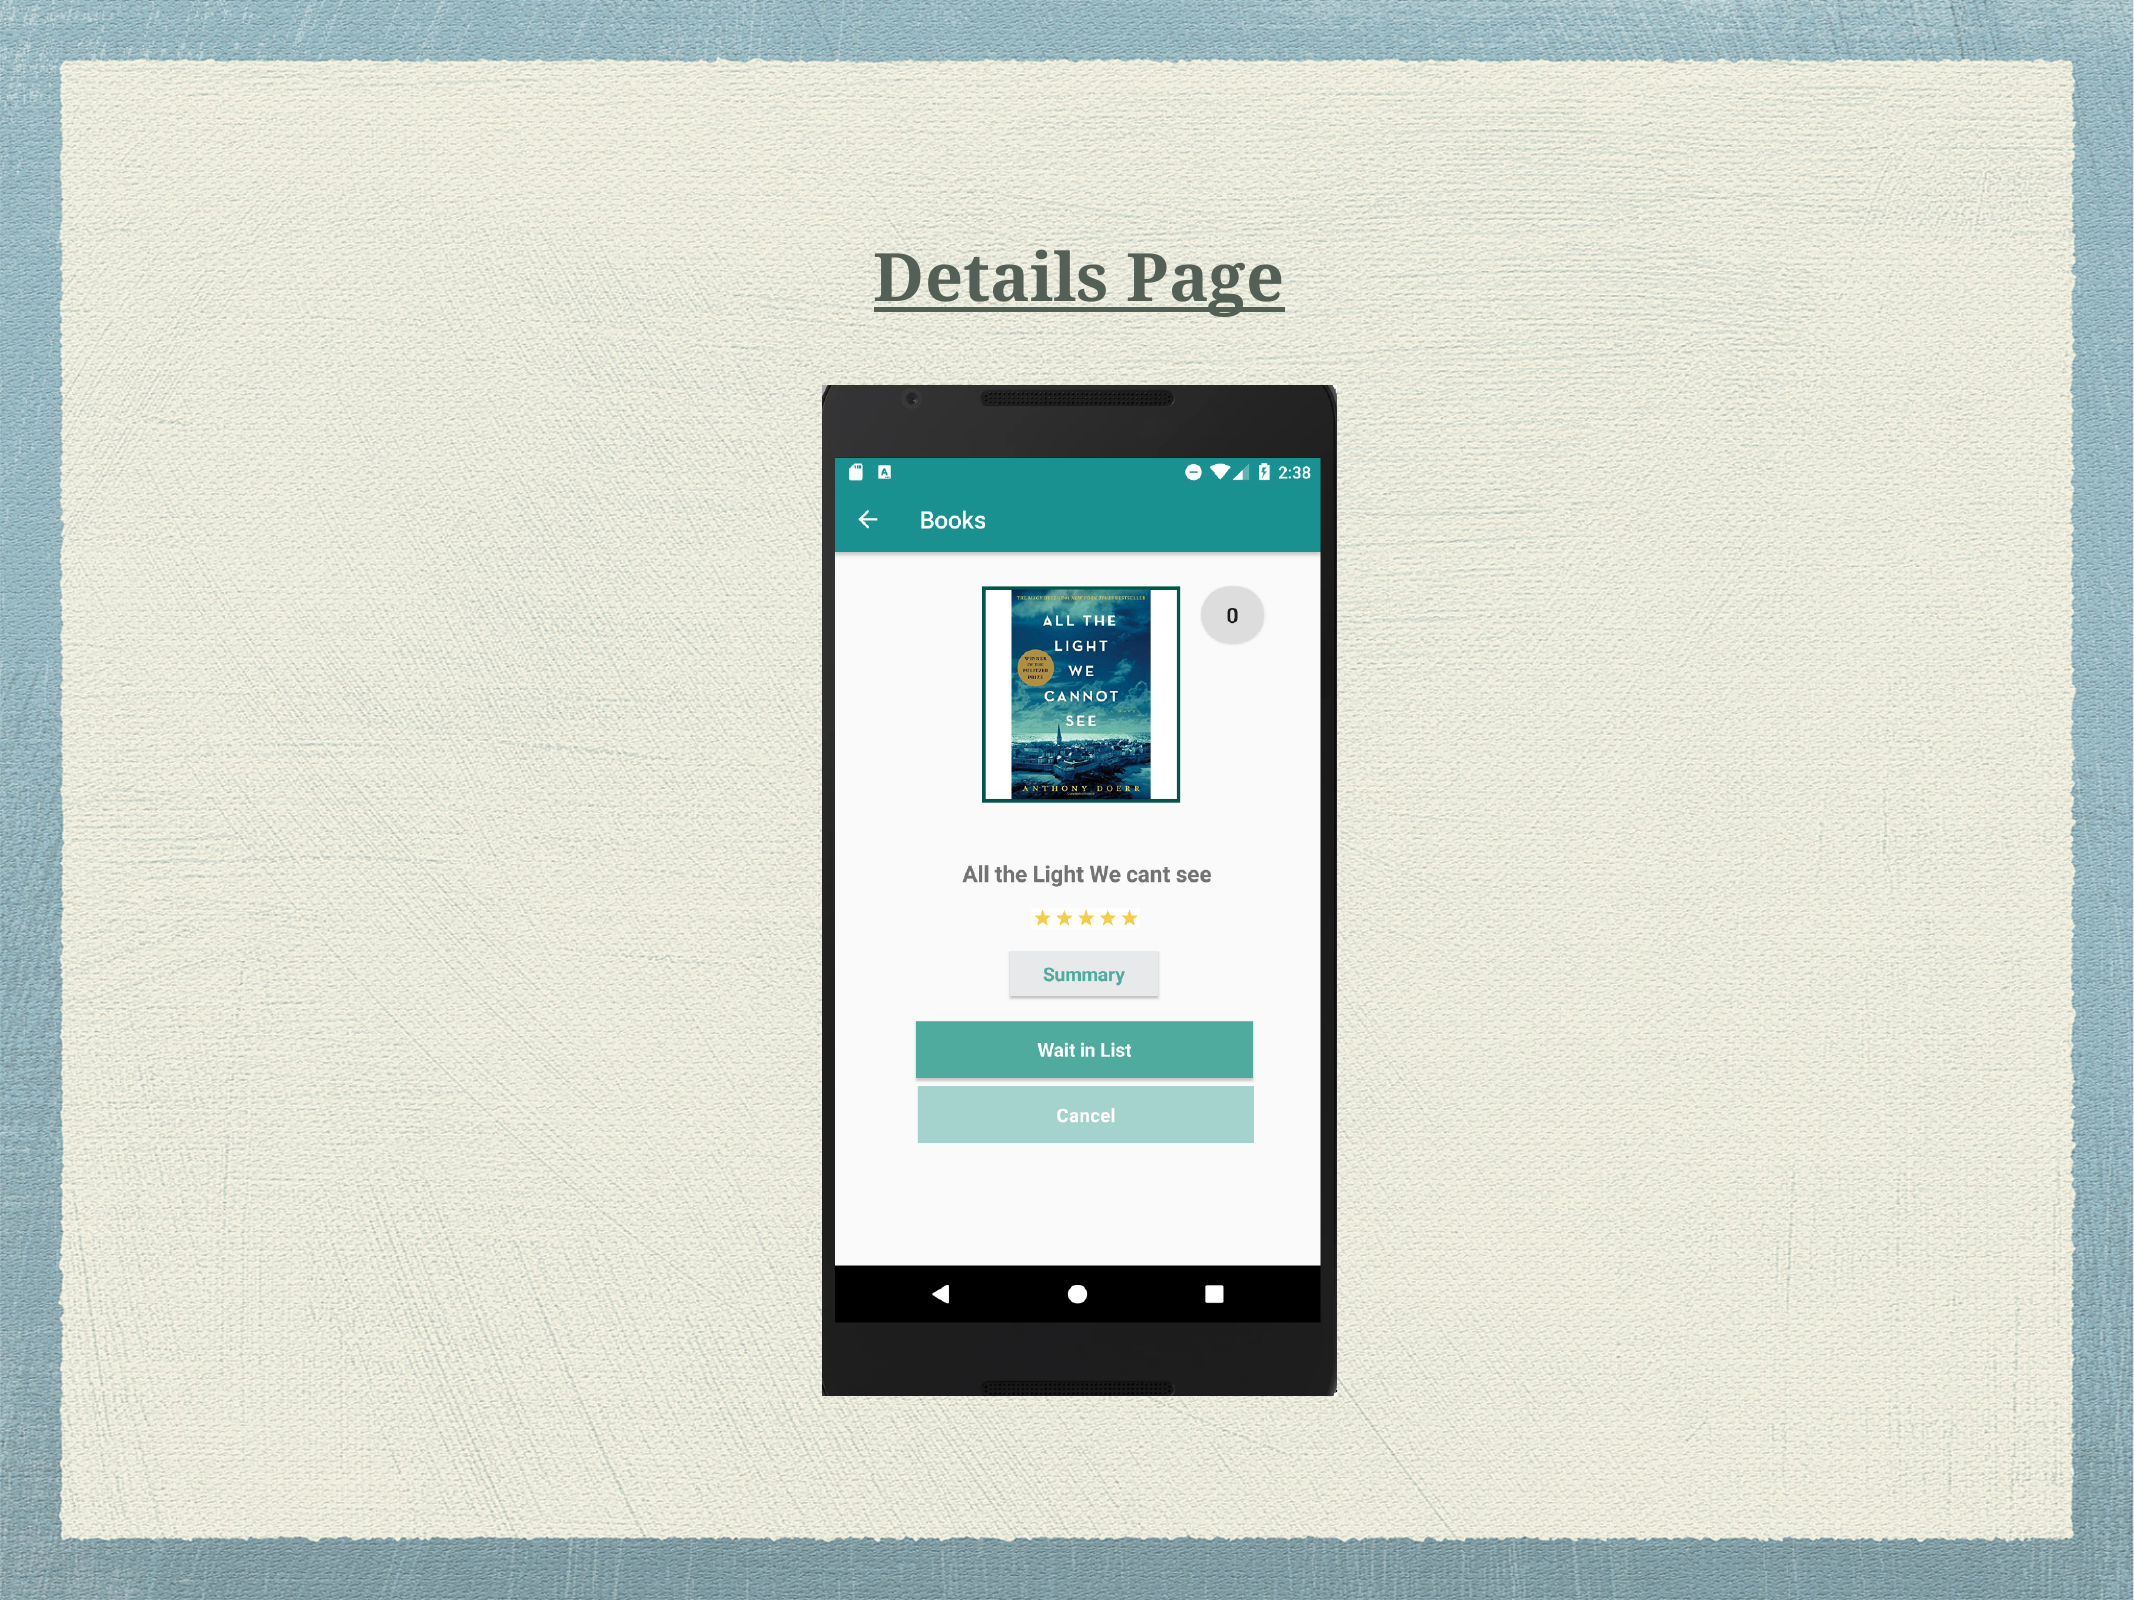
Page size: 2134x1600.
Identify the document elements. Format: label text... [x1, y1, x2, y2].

picture [0, 0, 2134, 1600]
text_box Details Page [865, 226, 1294, 324]
